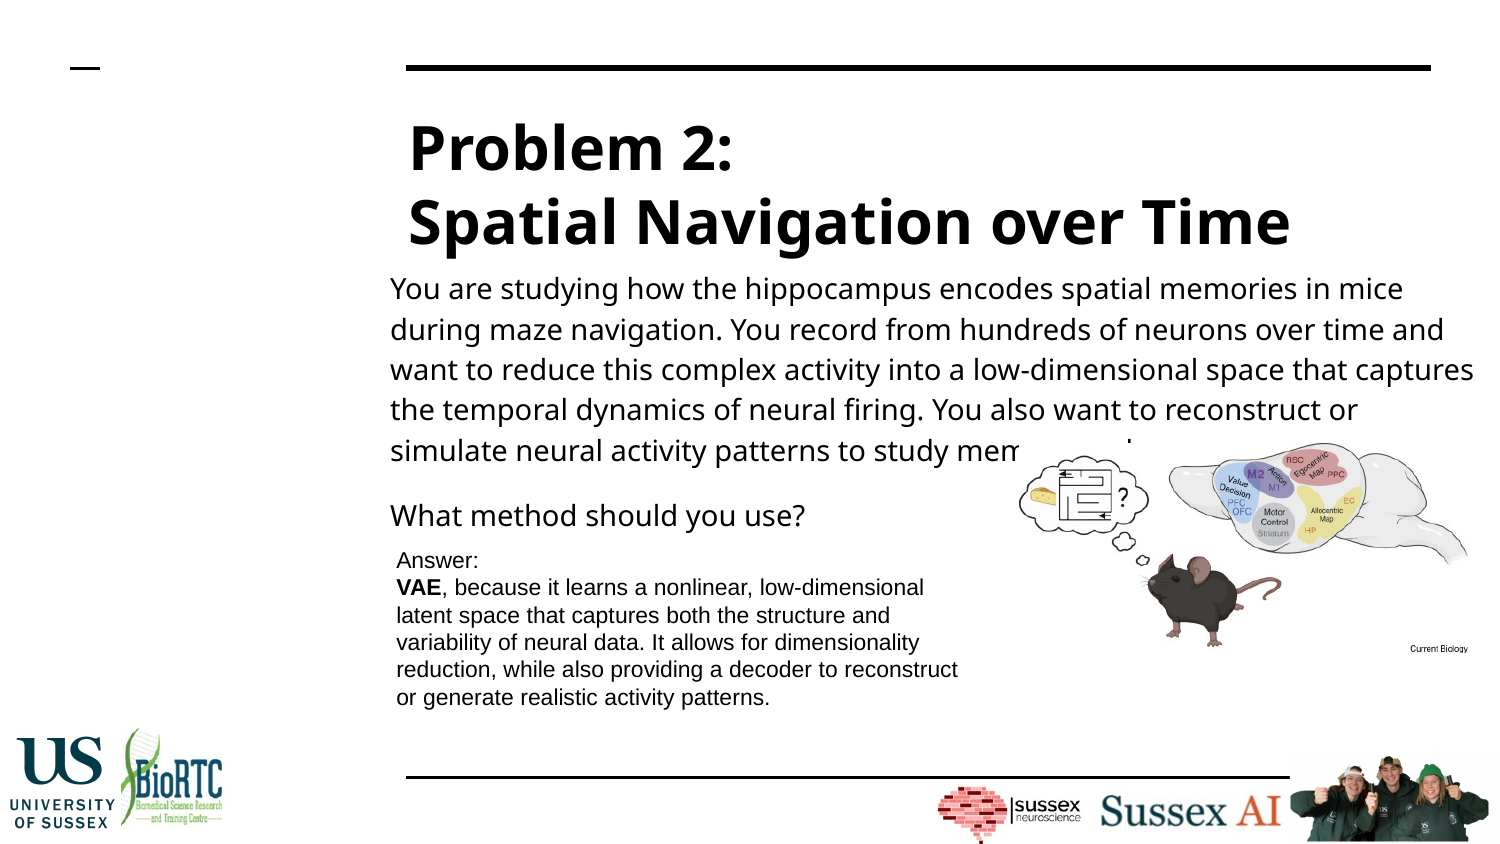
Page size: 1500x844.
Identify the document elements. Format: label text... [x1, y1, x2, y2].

picture [0, 721, 222, 844]
title Problem 2: Spatial Navigation over Time [393, 94, 1431, 250]
picture [1093, 749, 1500, 844]
picture [1018, 443, 1468, 653]
picture [926, 779, 1089, 844]
text_box Answer: VAE, because it learns a nonlinear, low-dimensional latent space that captures both the structure and variability of neural data. It allows for dimensionality reduction, while also providing a decoder to reconstruct or generate realistic activity patterns. [381, 530, 998, 725]
list You are studying how the hippocampus encodes spatial memories in mice during maze navigation. You record from hundreds of neurons over time and want to reduce this complex activity into a low-dimensional space that captures the temporal dynamics of neural firing. You also want to reconstruct or simulate neural activity patterns to study memory replay. What method should you use? [375, 250, 1492, 743]
